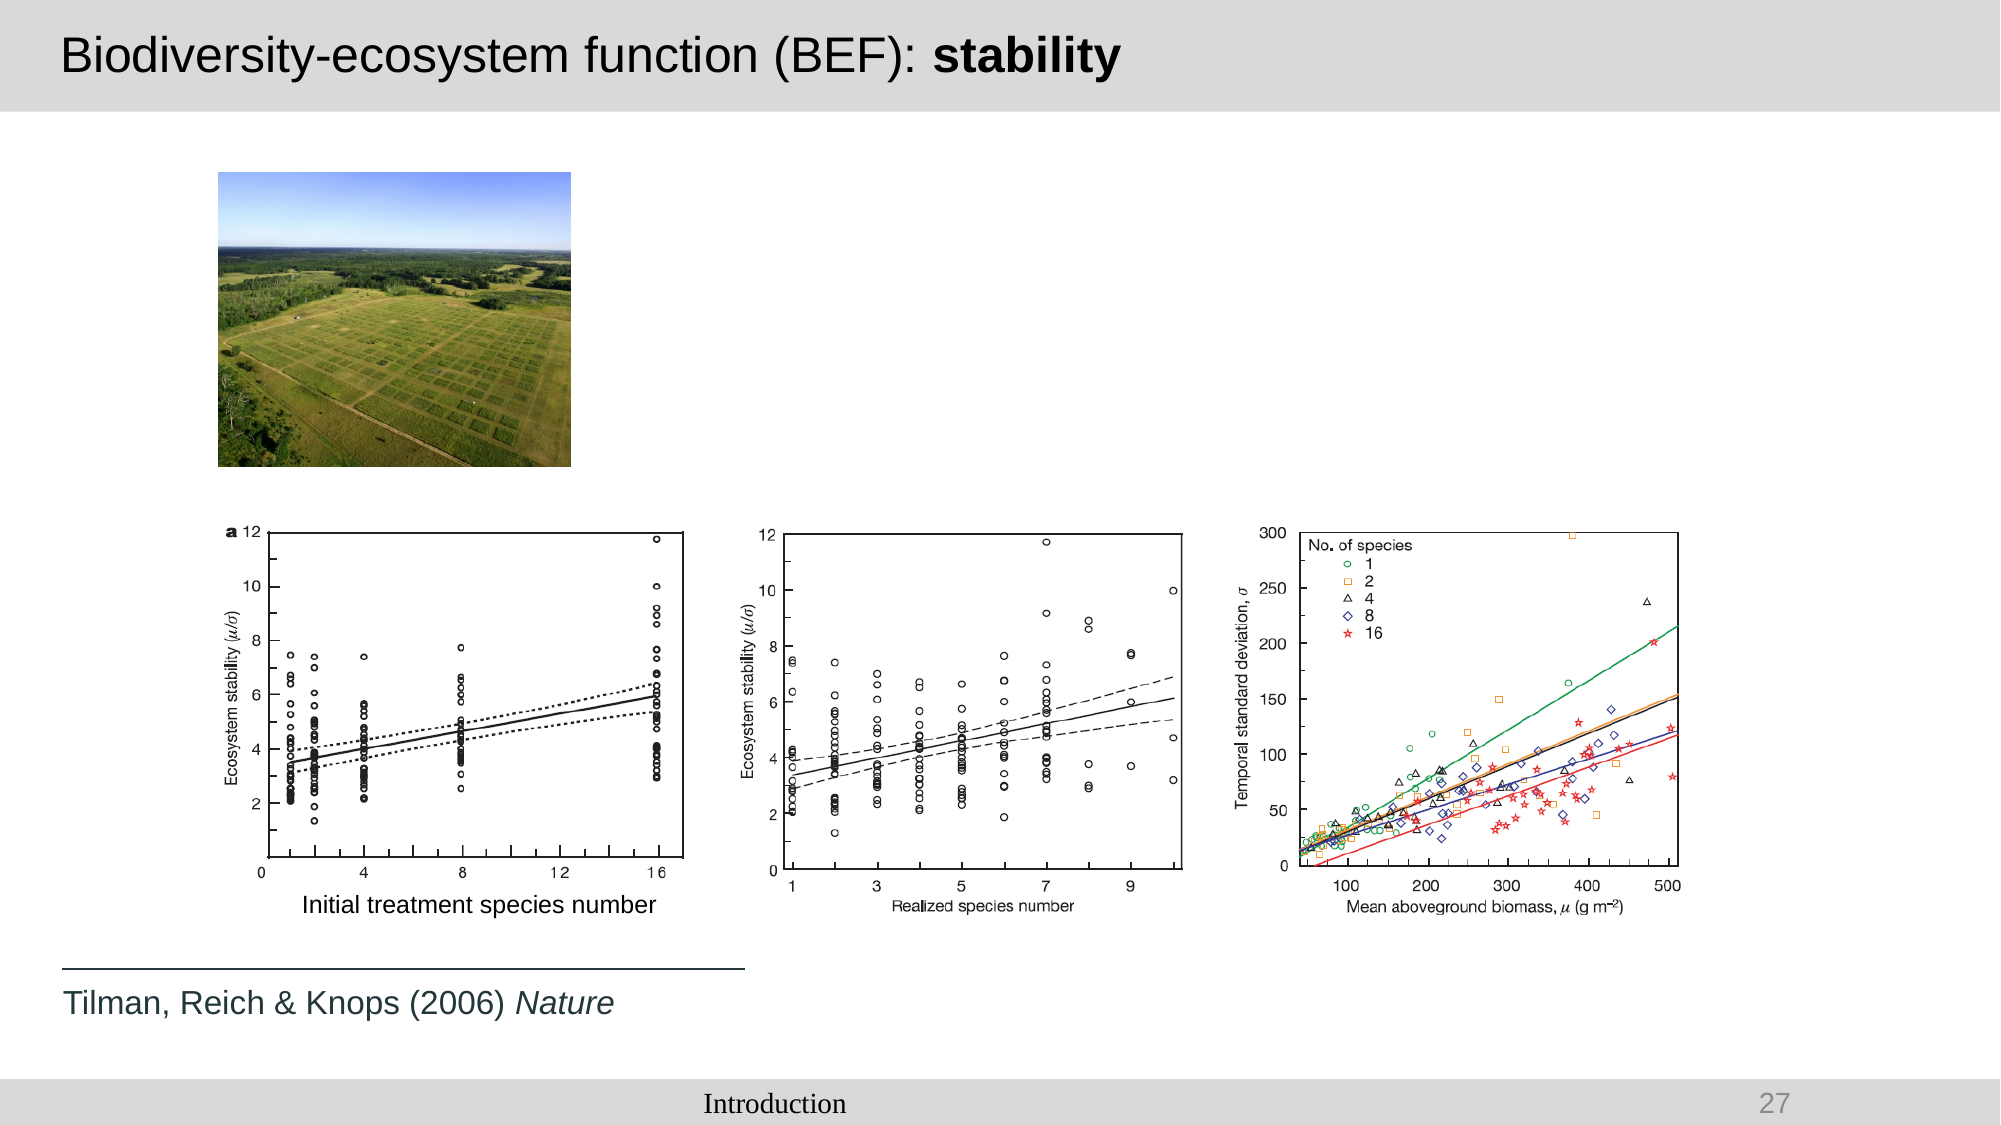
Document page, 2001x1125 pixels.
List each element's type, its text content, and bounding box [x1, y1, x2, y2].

footer Introduction [0, 1079, 1550, 1125]
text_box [218, 518, 1690, 927]
text_box Tilman, Reich & Knops (2006) Nature [48, 974, 1871, 1029]
slide_number 27 [1550, 1079, 2000, 1125]
title Biodiversity-ecosystem function (BEF): stability [0, 0, 2000, 112]
picture [218, 172, 571, 467]
